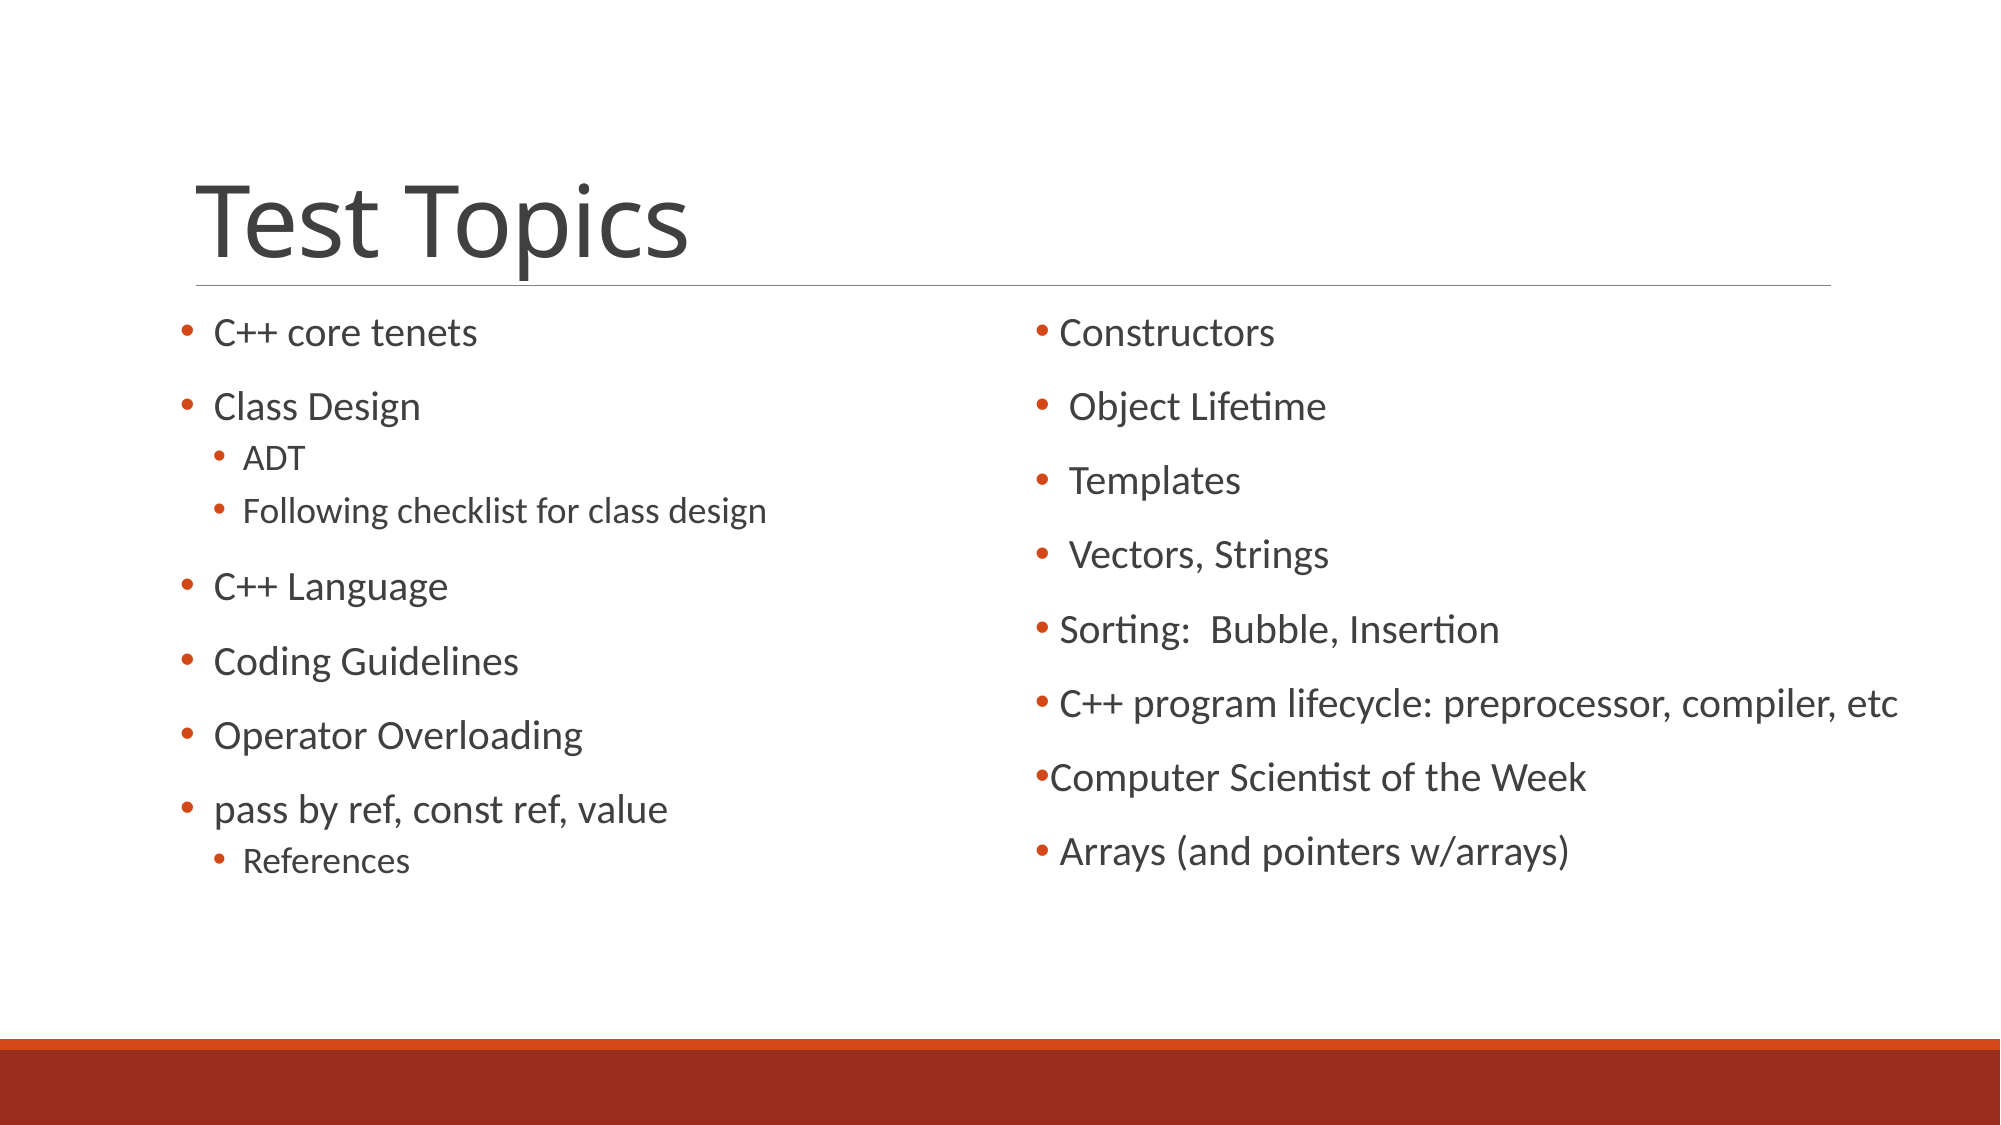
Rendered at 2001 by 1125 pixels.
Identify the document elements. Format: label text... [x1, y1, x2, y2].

text_box Constructors Object Lifetime Templates Vectors, Strings Sorting: Bubble, Insertion C++ program lifecycle: preprocessor, compiler, etc Computer Scientist of the Week Arrays (and pointers w/arrays) [1035, 302, 1934, 963]
list C++ core tenets Class Design ADT Following checklist for class design C++ Language Coding Guidelines Operator Overloading pass by ref, const ref, value References [180, 302, 788, 963]
title Test Topics [180, 47, 1830, 285]
